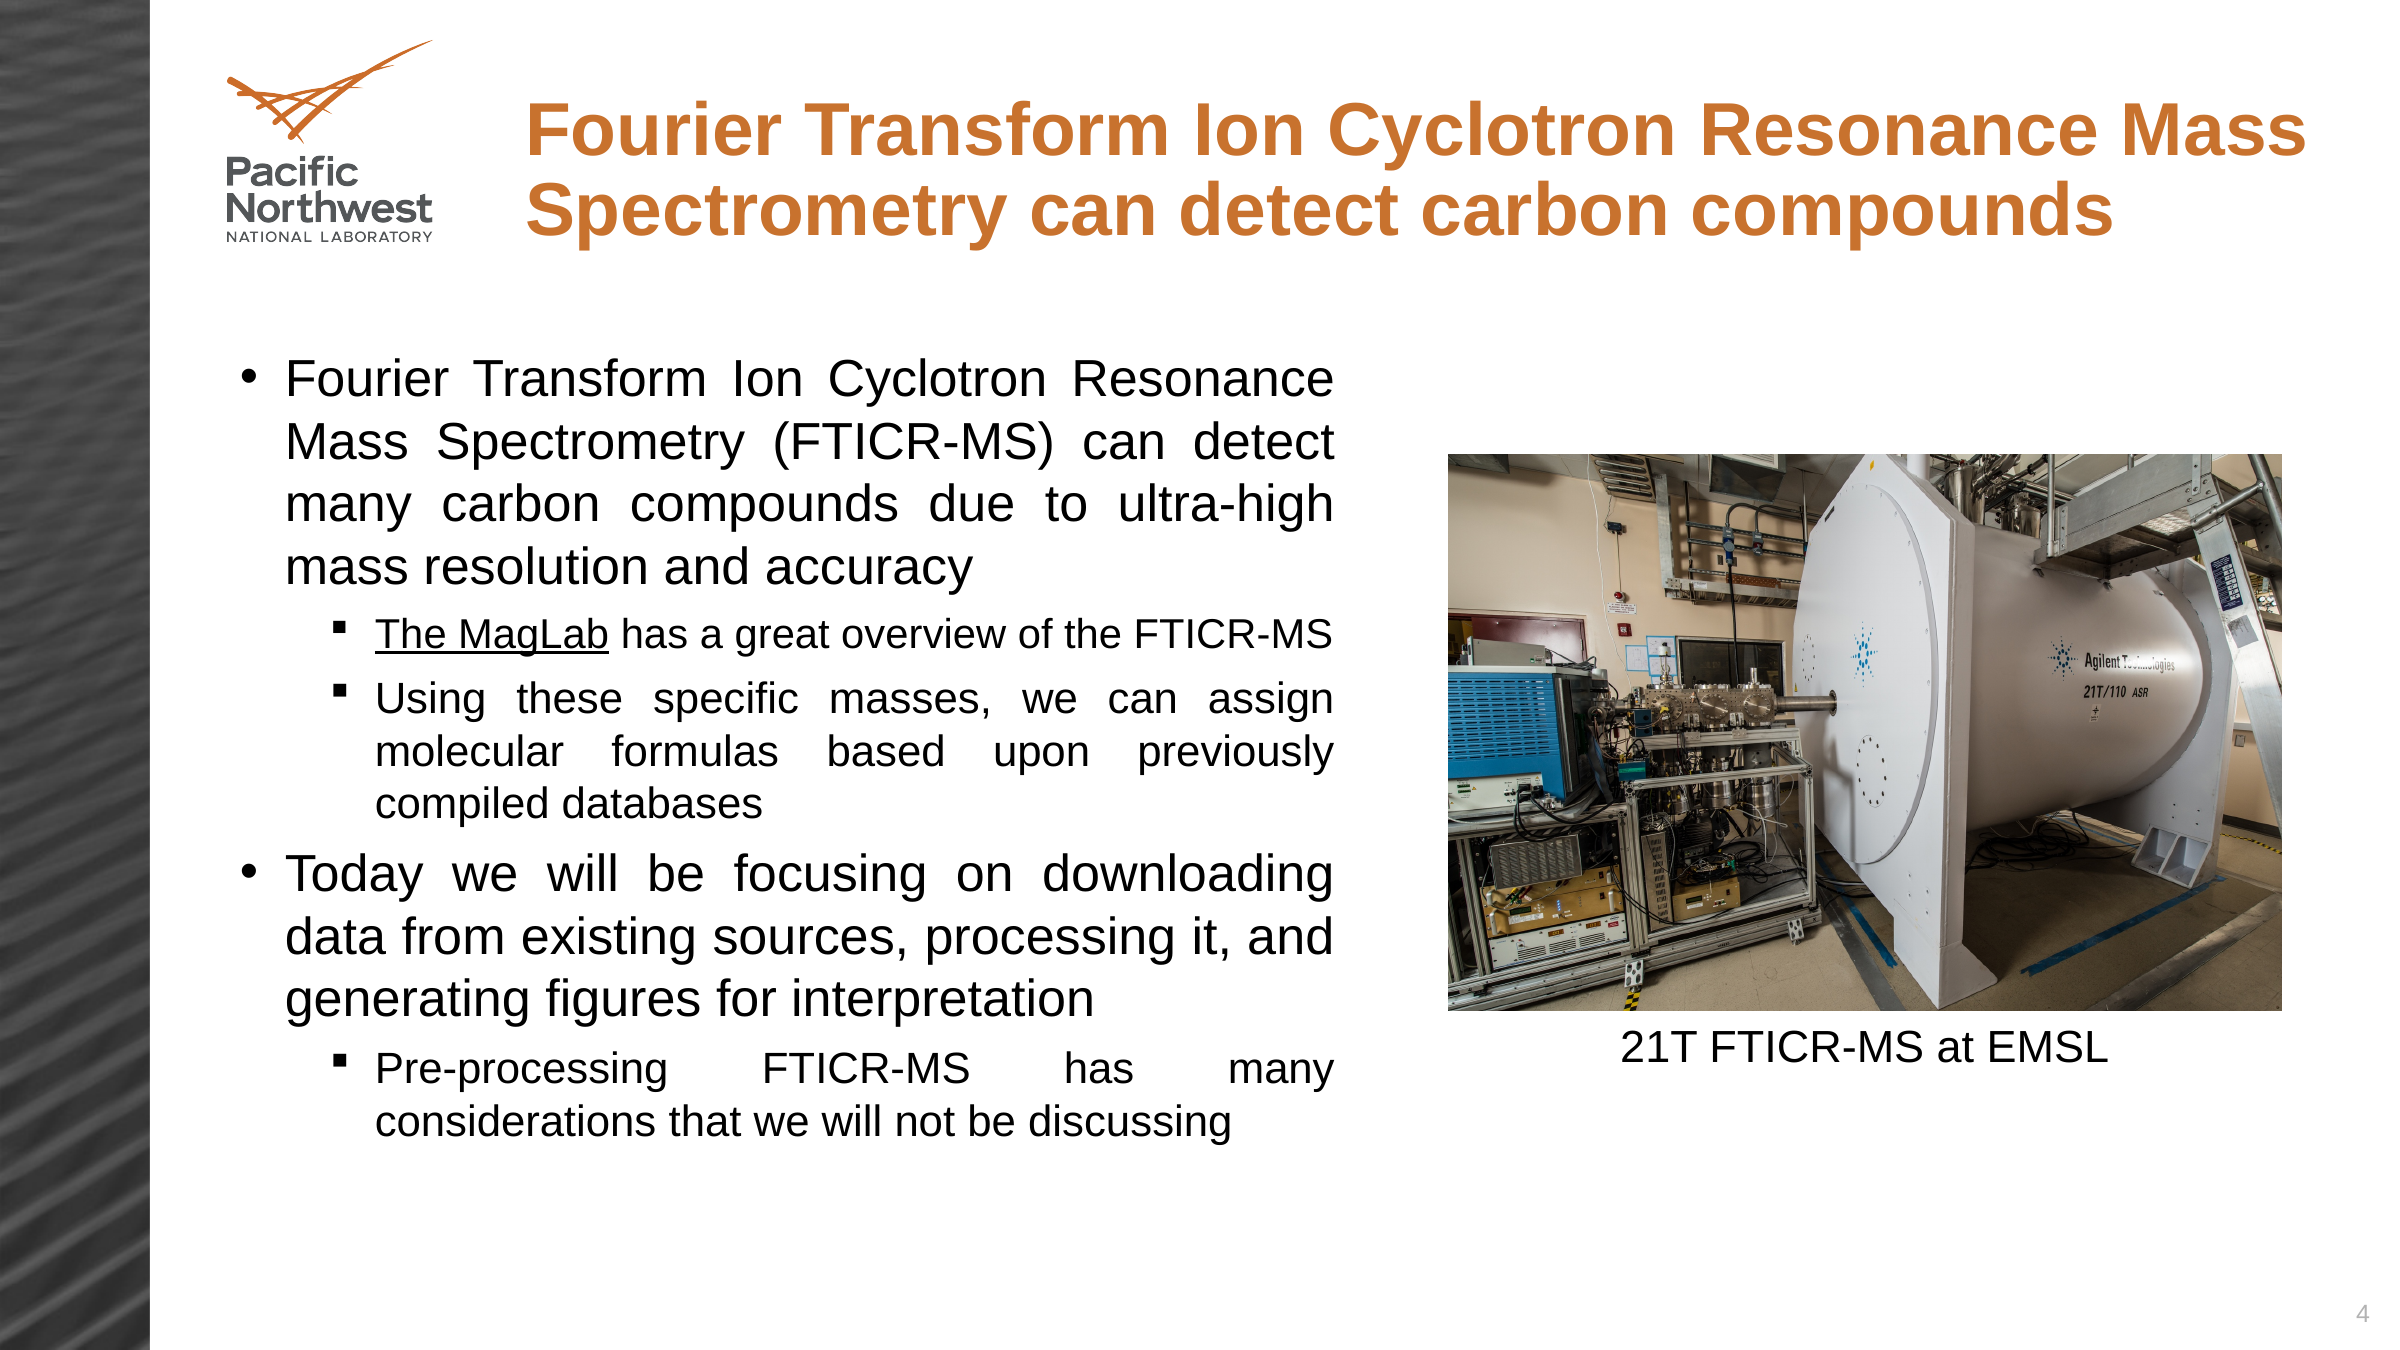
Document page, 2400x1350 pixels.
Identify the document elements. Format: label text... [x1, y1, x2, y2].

text_box 21T FTICR-MS at EMSL [1605, 1011, 2125, 1079]
slide_number 4 [2295, 1275, 2370, 1350]
picture [1448, 454, 2282, 1011]
list Fourier Transform Ion Cyclotron Resonance Mass Spectrometry (FTICR-MS) can detect many carbon compounds due to ultra-high mass resolution and accuracy The MagLab has a great overview of the FTICR-MS Using these specific masses, we can assign molecular formulas based upon previously compiled databases Today we will be focusing on downloading data from existing sources, processing it, and generating figures for interpretation Pre-processing FTICR-MS has many considerations that we will not be discussing [225, 337, 1350, 1238]
picture [0, 0, 149, 1350]
picture [225, 38, 435, 244]
title Fourier Transform Ion Cyclotron Resonance Mass Spectrometry can detect carbon compounds [525, 44, 2325, 260]
